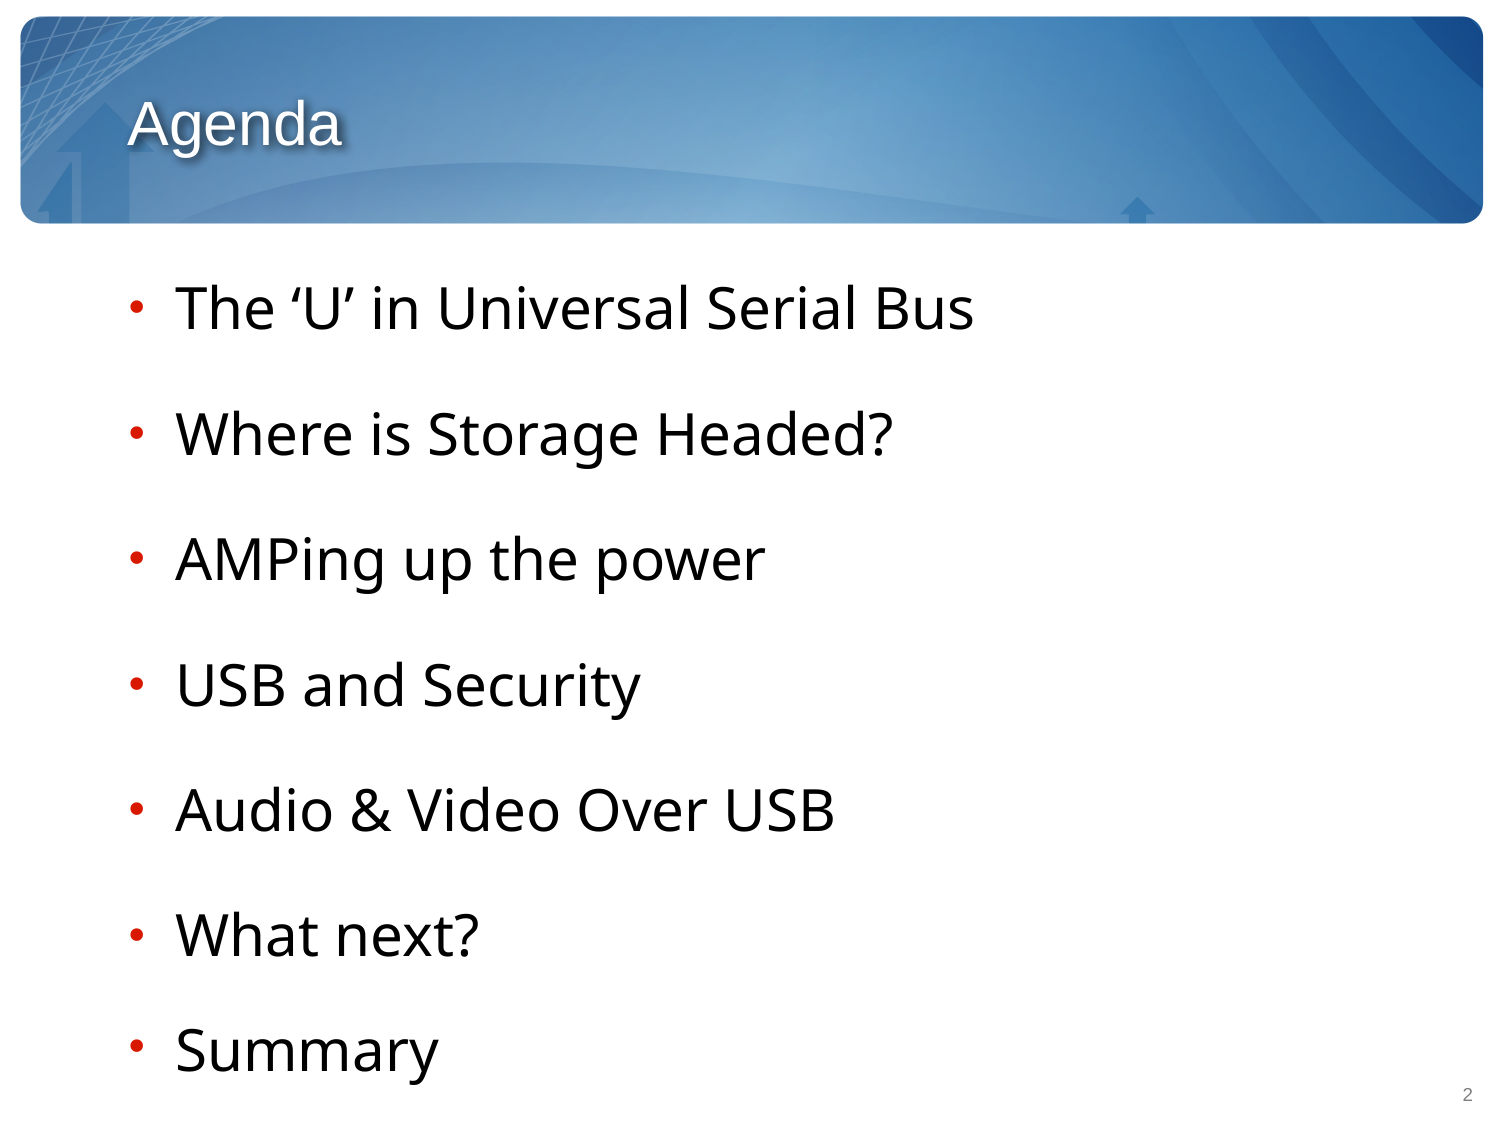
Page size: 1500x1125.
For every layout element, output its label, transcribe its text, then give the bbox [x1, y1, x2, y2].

slide_number 2 [1175, 1074, 1489, 1125]
title Agenda [112, 17, 1138, 223]
list The ‘U’ in Universal Serial Bus Where is Storage Headed? AMPing up the power USB and Security Audio & Video Over USB What next? Summary [112, 271, 1388, 948]
picture [0, 0, 1500, 242]
